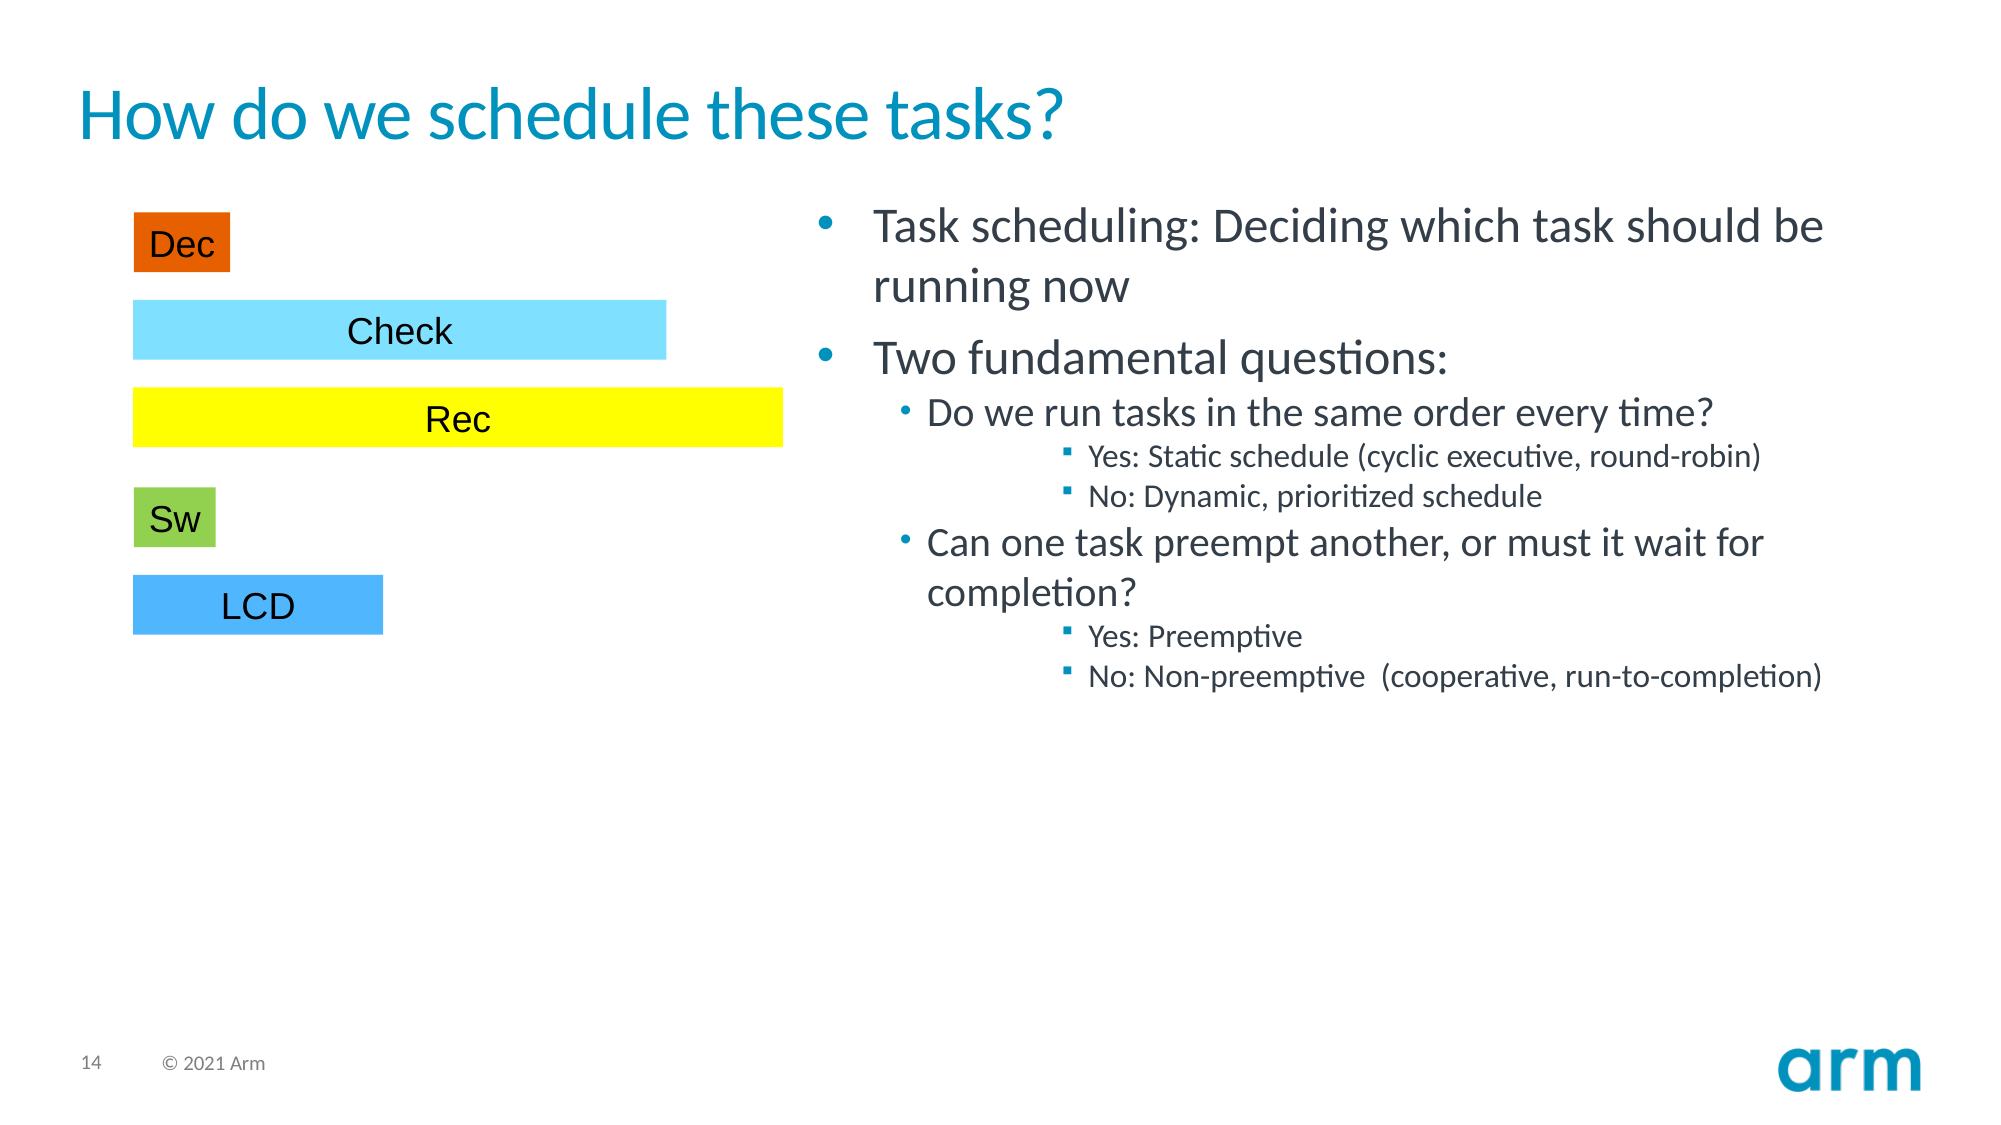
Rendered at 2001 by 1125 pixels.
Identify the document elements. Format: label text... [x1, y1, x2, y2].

list Task scheduling: Deciding which task should be running now Two fundamental questions: Do we run tasks in the same order every time? Yes: Static schedule (cyclic executive, round-robin) No: Dynamic, prioritized schedule Can one task preempt another, or must it wait for completion? Yes: Preemptive No: Non-preemptive (cooperative, run-to-completion) [816, 192, 1922, 1004]
title How do we schedule these tasks? [78, 78, 1922, 186]
picture [1777, 1047, 1922, 1093]
text_box Check [133, 299, 667, 360]
text_box Rec [133, 387, 783, 448]
text_box Dec [133, 212, 231, 273]
text_box Sw [133, 487, 216, 548]
text_box LCD [133, 574, 384, 635]
